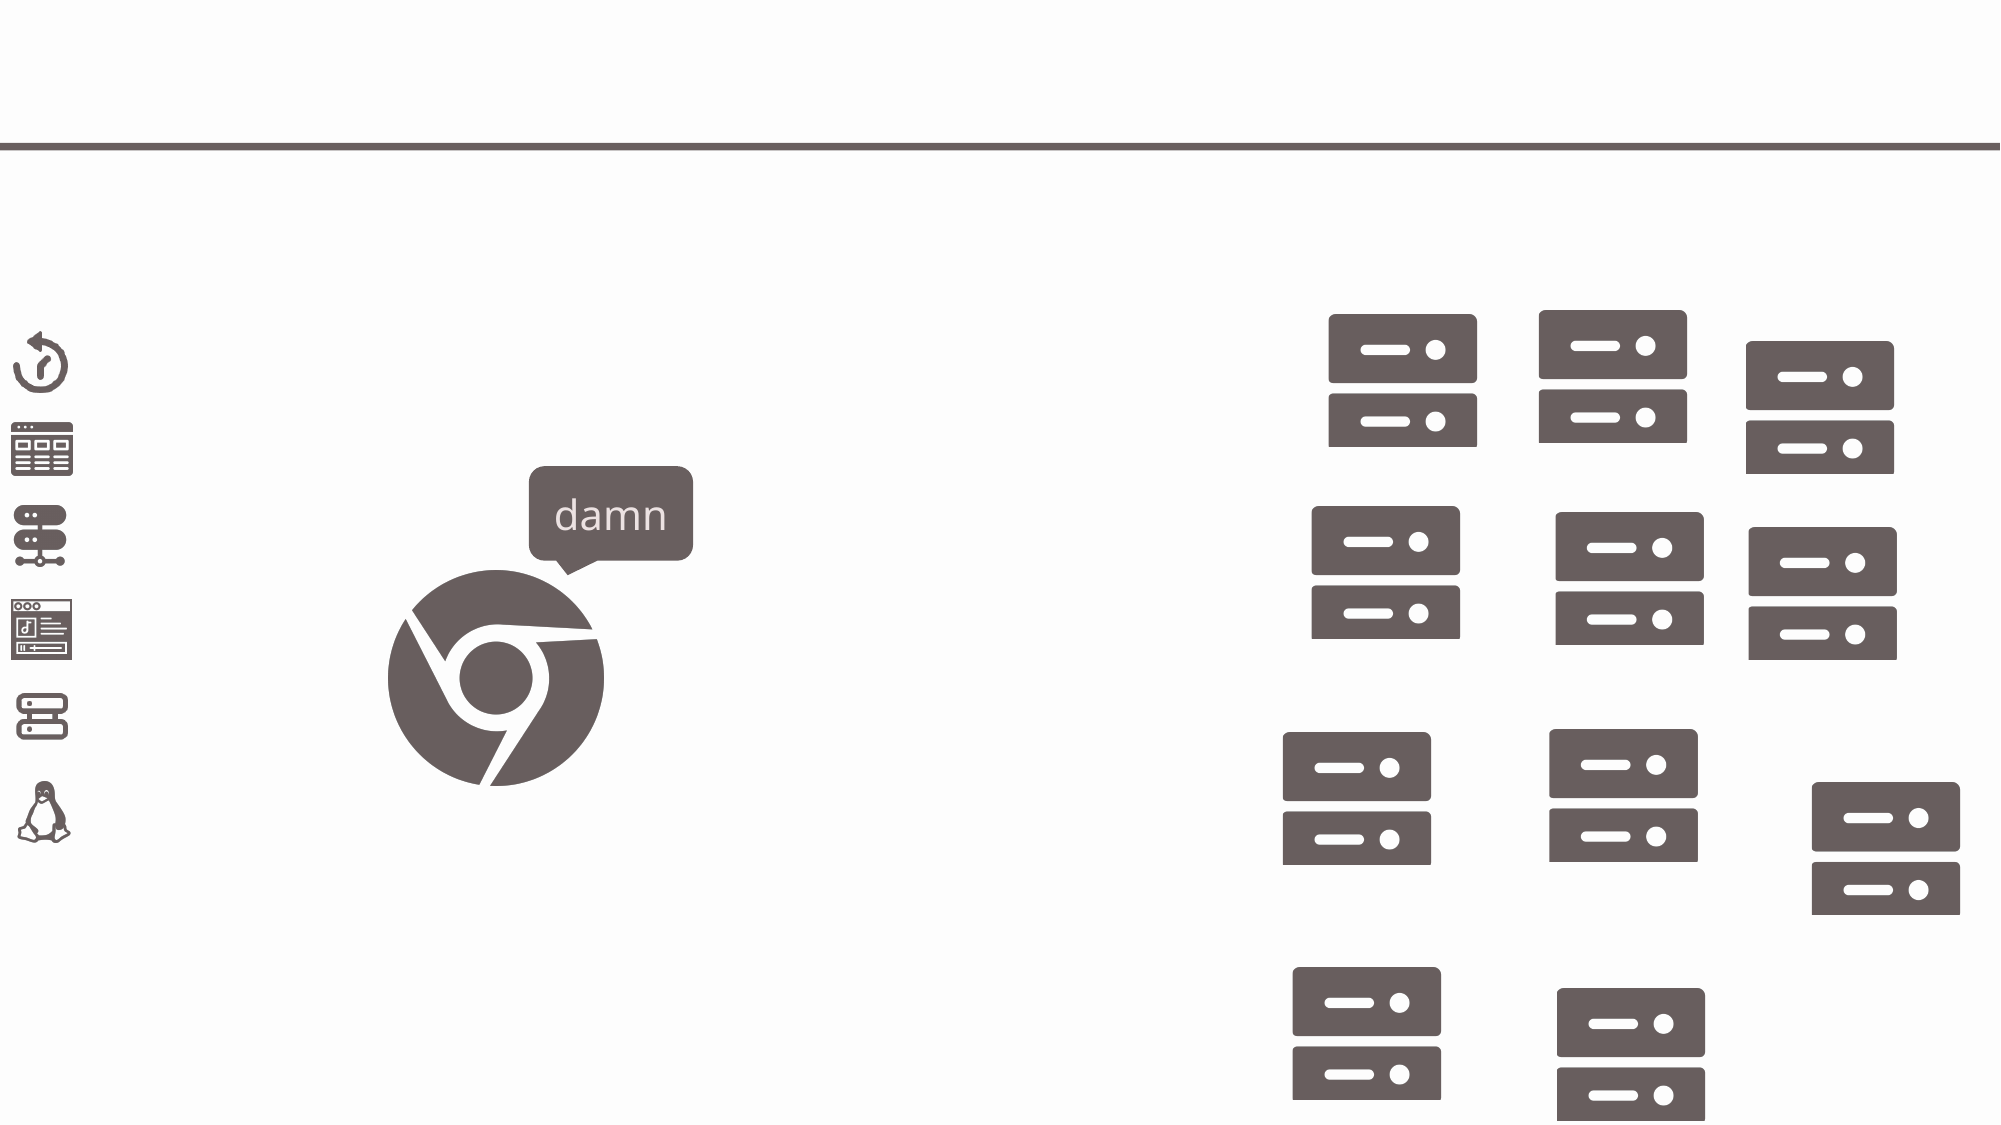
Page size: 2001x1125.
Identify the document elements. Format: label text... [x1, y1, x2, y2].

picture [388, 570, 604, 786]
picture [1549, 729, 1714, 862]
picture [11, 685, 73, 747]
picture [9, 331, 71, 393]
picture [1557, 988, 1722, 1121]
picture [1555, 512, 1720, 645]
picture [1538, 310, 1704, 443]
text_box [0, 142, 2000, 151]
picture [1328, 314, 1493, 447]
picture [13, 781, 75, 843]
picture [11, 418, 73, 481]
picture [1745, 341, 1911, 474]
picture [1811, 782, 1977, 915]
text_box damn [527, 465, 695, 570]
picture [11, 599, 72, 660]
picture [1292, 967, 1457, 1100]
picture [1748, 527, 1913, 660]
picture [9, 505, 71, 567]
picture [1311, 506, 1476, 639]
picture [1282, 732, 1448, 865]
